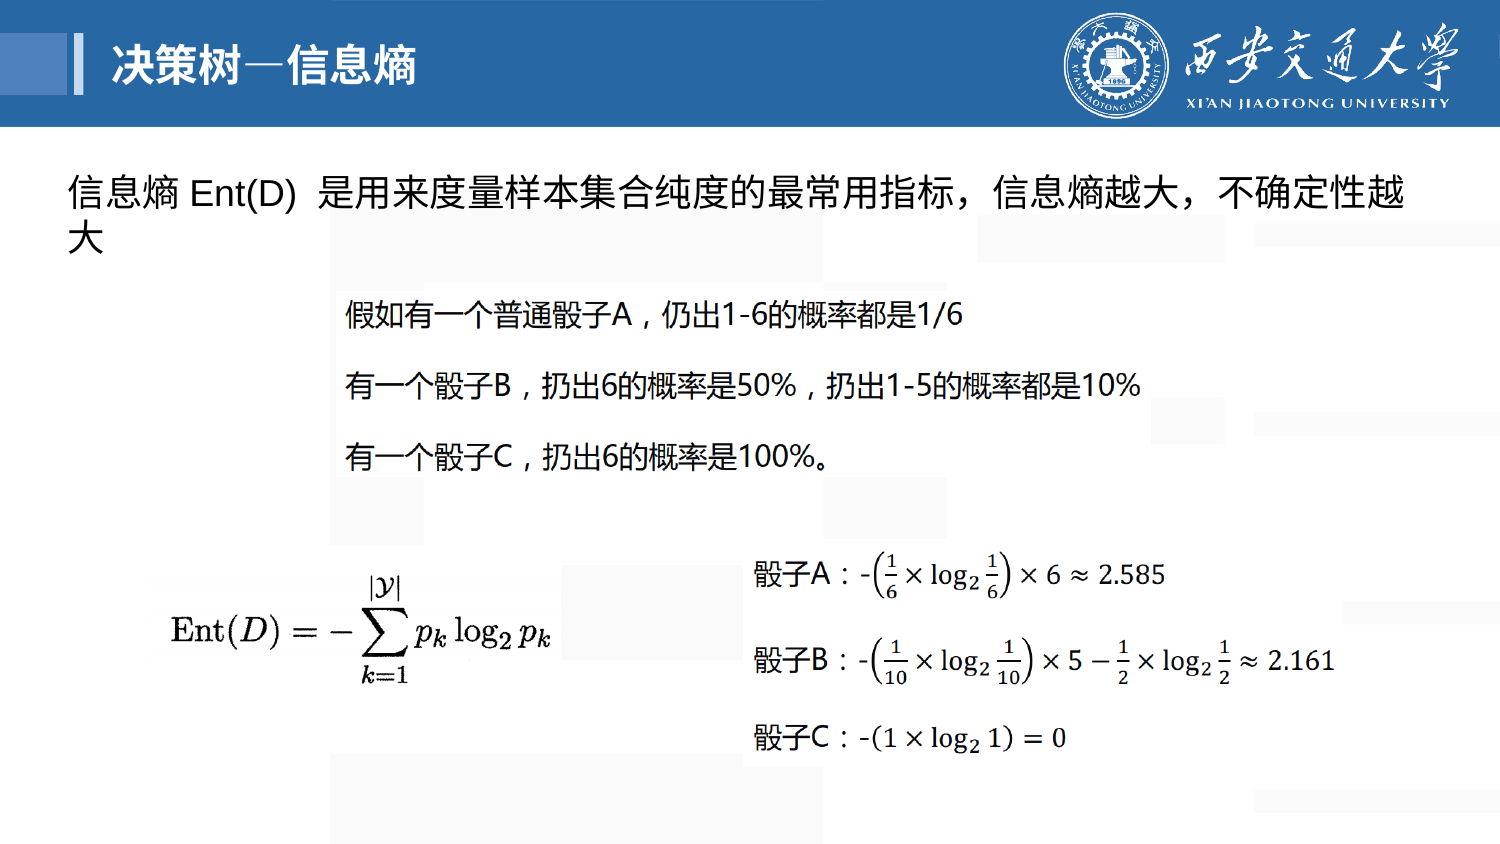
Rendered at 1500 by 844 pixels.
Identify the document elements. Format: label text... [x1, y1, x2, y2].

text_box [72, 31, 85, 97]
picture [0, 0, 1500, 844]
text_box [0, 33, 67, 96]
text_box 信息熵Ent(D) 是用来度量样本集合纯度的最常用指标，信息熵越大，不确定性越大 [53, 161, 1447, 267]
text_box 决策树—信息熵 [96, 30, 433, 98]
